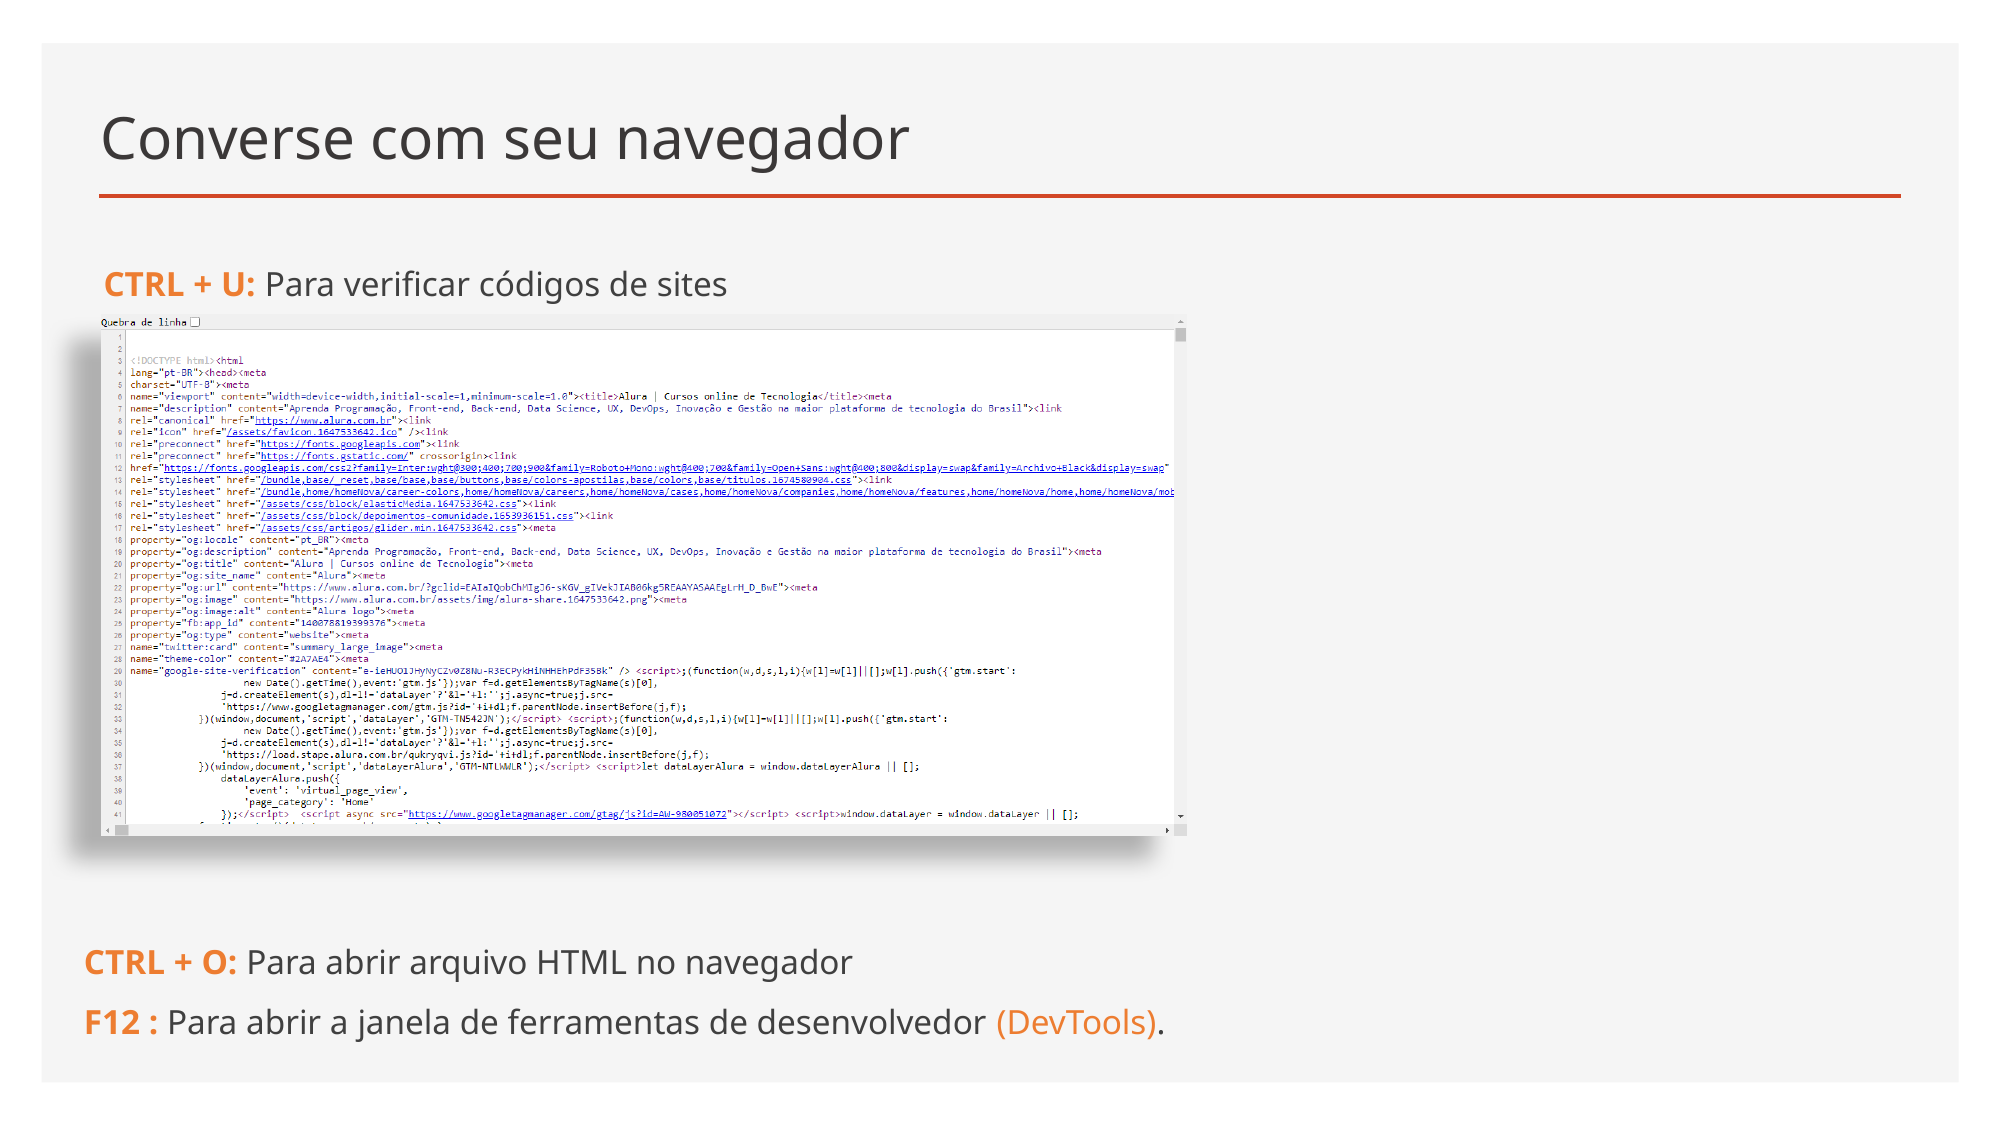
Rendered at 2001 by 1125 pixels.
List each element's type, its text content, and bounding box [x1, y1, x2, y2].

picture [101, 314, 1187, 836]
text_box CTRL + O: Para abrir arquivo HTML no navegador F12 : Para abrir a janela de ferramentas de desenvolvedor (DevTools). [68, 913, 1322, 1081]
title Converse com seu navegador [85, 73, 1214, 179]
list CTRL + U: Para verificar códigos de sites [88, 235, 1342, 341]
